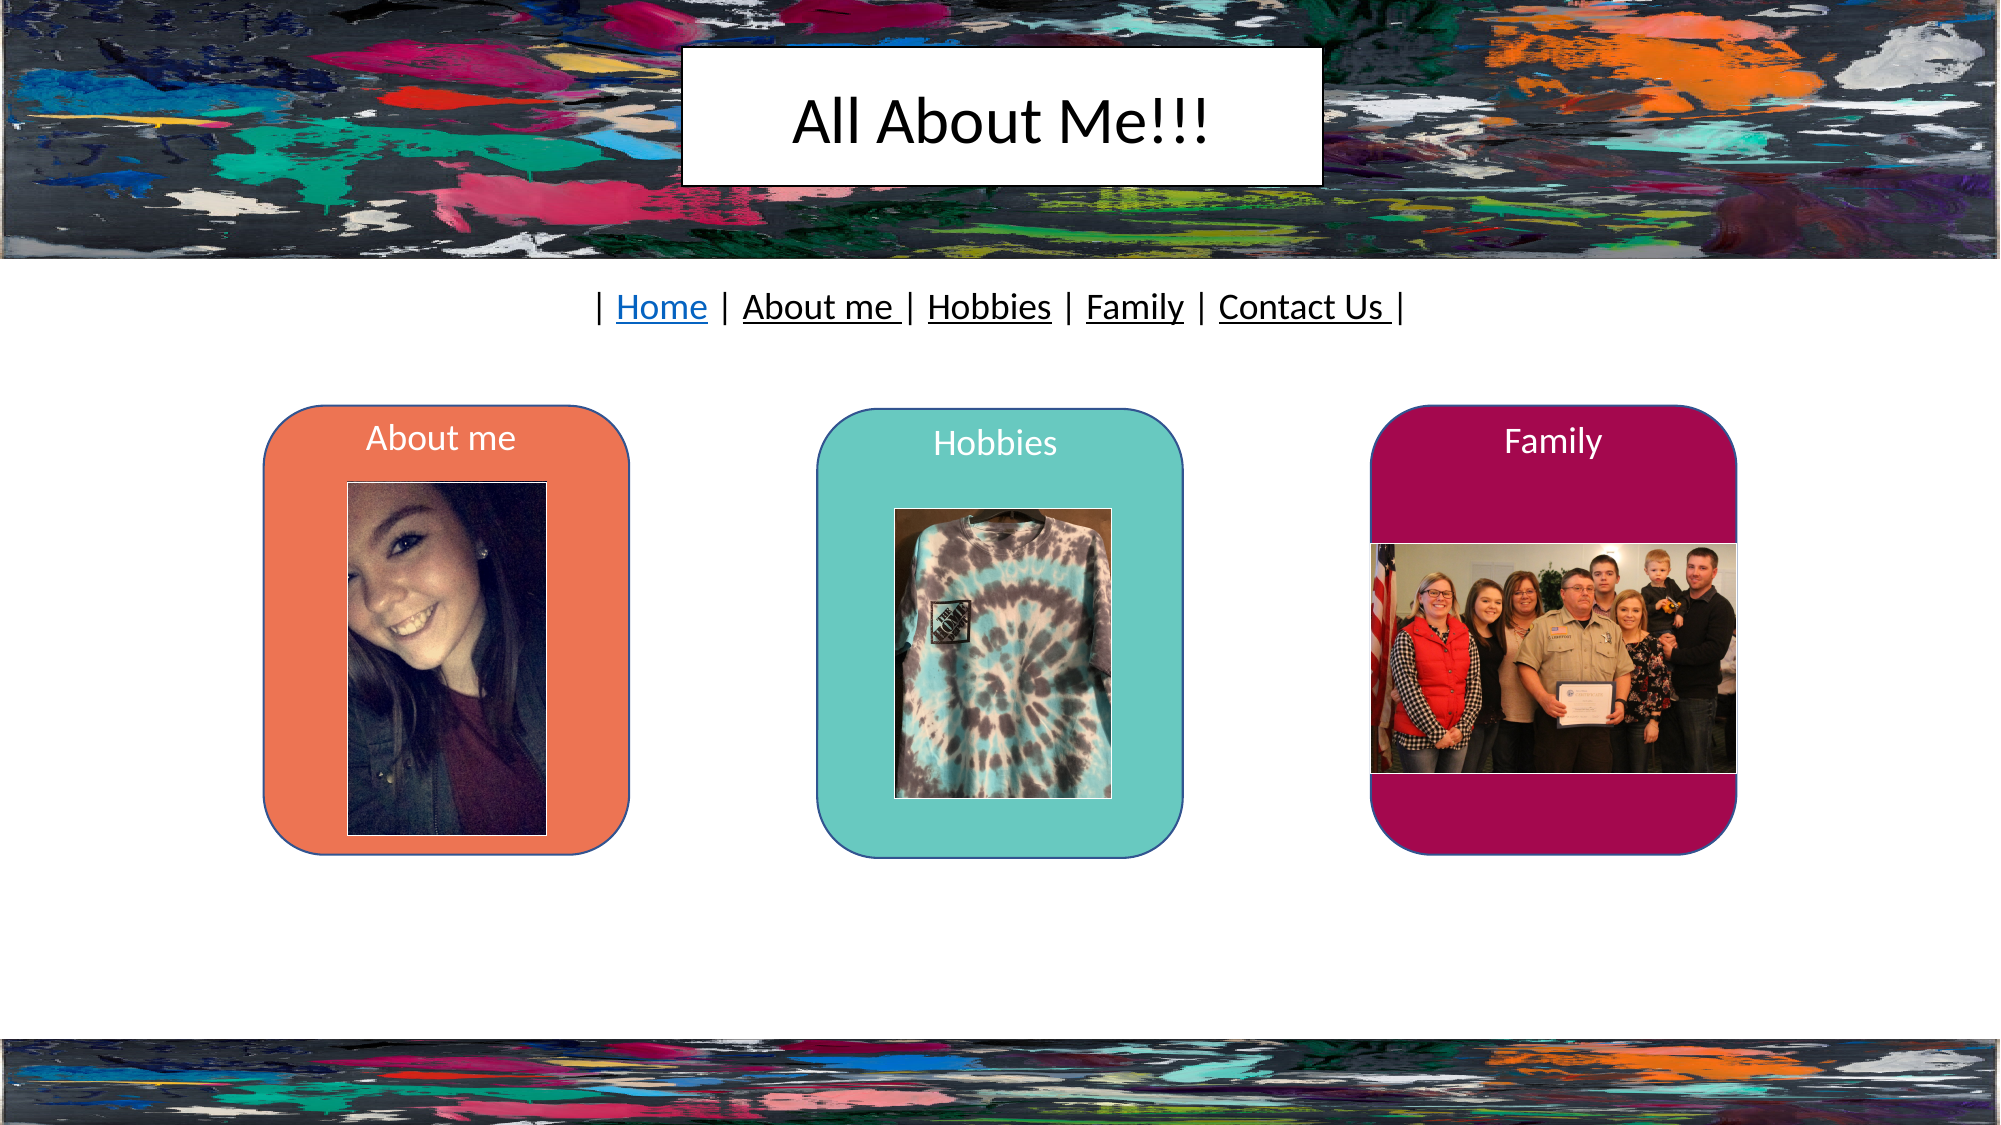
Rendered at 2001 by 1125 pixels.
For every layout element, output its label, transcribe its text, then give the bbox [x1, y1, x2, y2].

text_box About me [347, 405, 535, 466]
text_box [1369, 404, 1738, 856]
text_box [816, 407, 1184, 859]
picture [0, 0, 2000, 259]
picture [1370, 543, 1737, 774]
picture [0, 1039, 2000, 1125]
text_box Hobbies [905, 410, 1095, 471]
text_box [262, 404, 631, 856]
picture [857, 509, 1148, 798]
text_box | Home | About me | Hobbies | Family | Contact Us | [575, 274, 1424, 335]
text_box Family [1419, 408, 1688, 469]
picture [347, 481, 547, 836]
